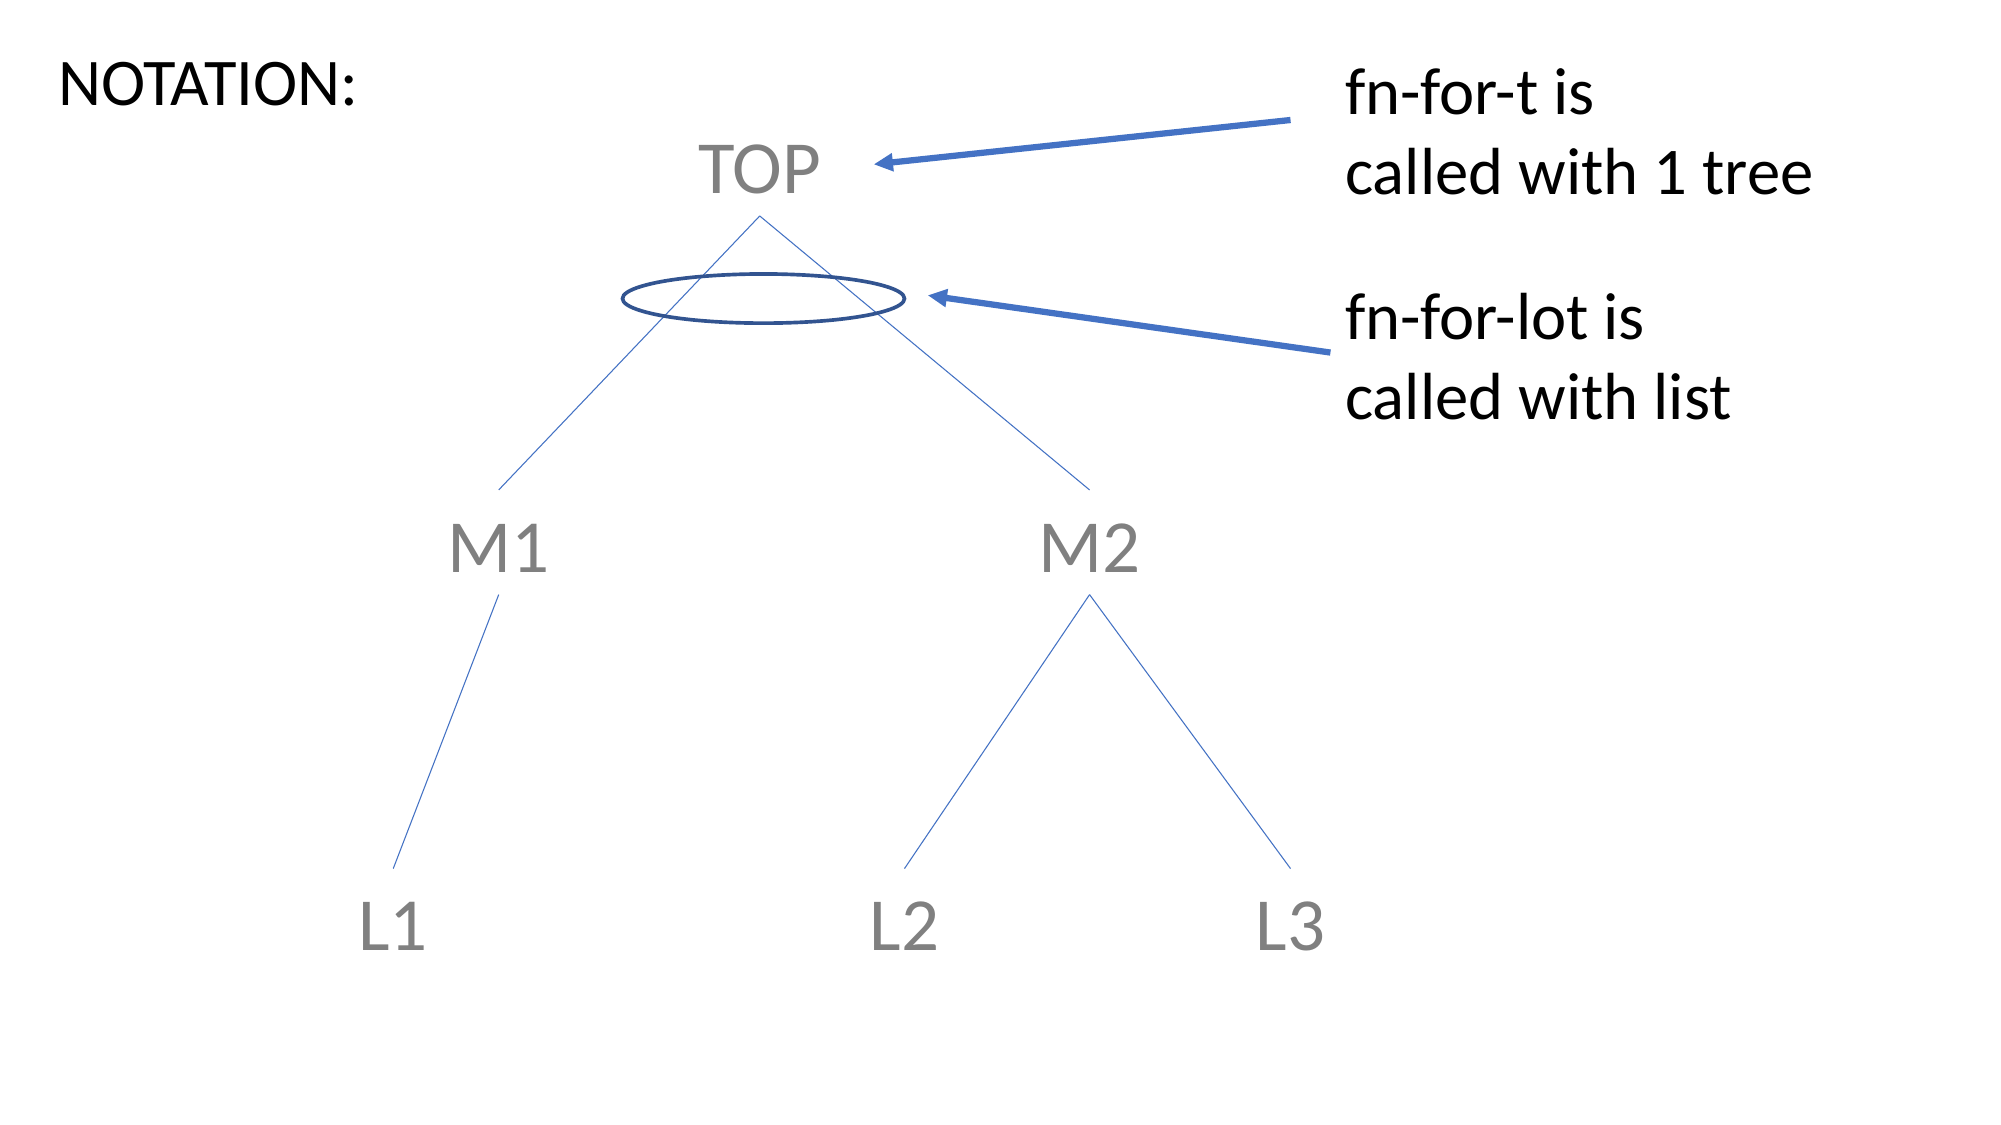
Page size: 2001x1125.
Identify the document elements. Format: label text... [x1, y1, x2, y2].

text_box L1 [320, 868, 466, 974]
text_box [874, 119, 1291, 165]
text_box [1089, 595, 1291, 869]
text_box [904, 595, 1089, 869]
text_box TOP [667, 111, 852, 216]
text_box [498, 217, 759, 490]
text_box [928, 295, 1331, 354]
text_box M2 [1017, 489, 1162, 595]
text_box fn-for-t is called with 1 tree [1330, 40, 1922, 216]
text_box fn-for-lot is called with list [1330, 265, 1922, 440]
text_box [759, 217, 1090, 490]
text_box L2 [832, 868, 977, 974]
text_box M1 [426, 489, 572, 595]
text_box L3 [1218, 868, 1363, 974]
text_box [393, 595, 499, 869]
text_box NOTATION: [43, 31, 635, 127]
